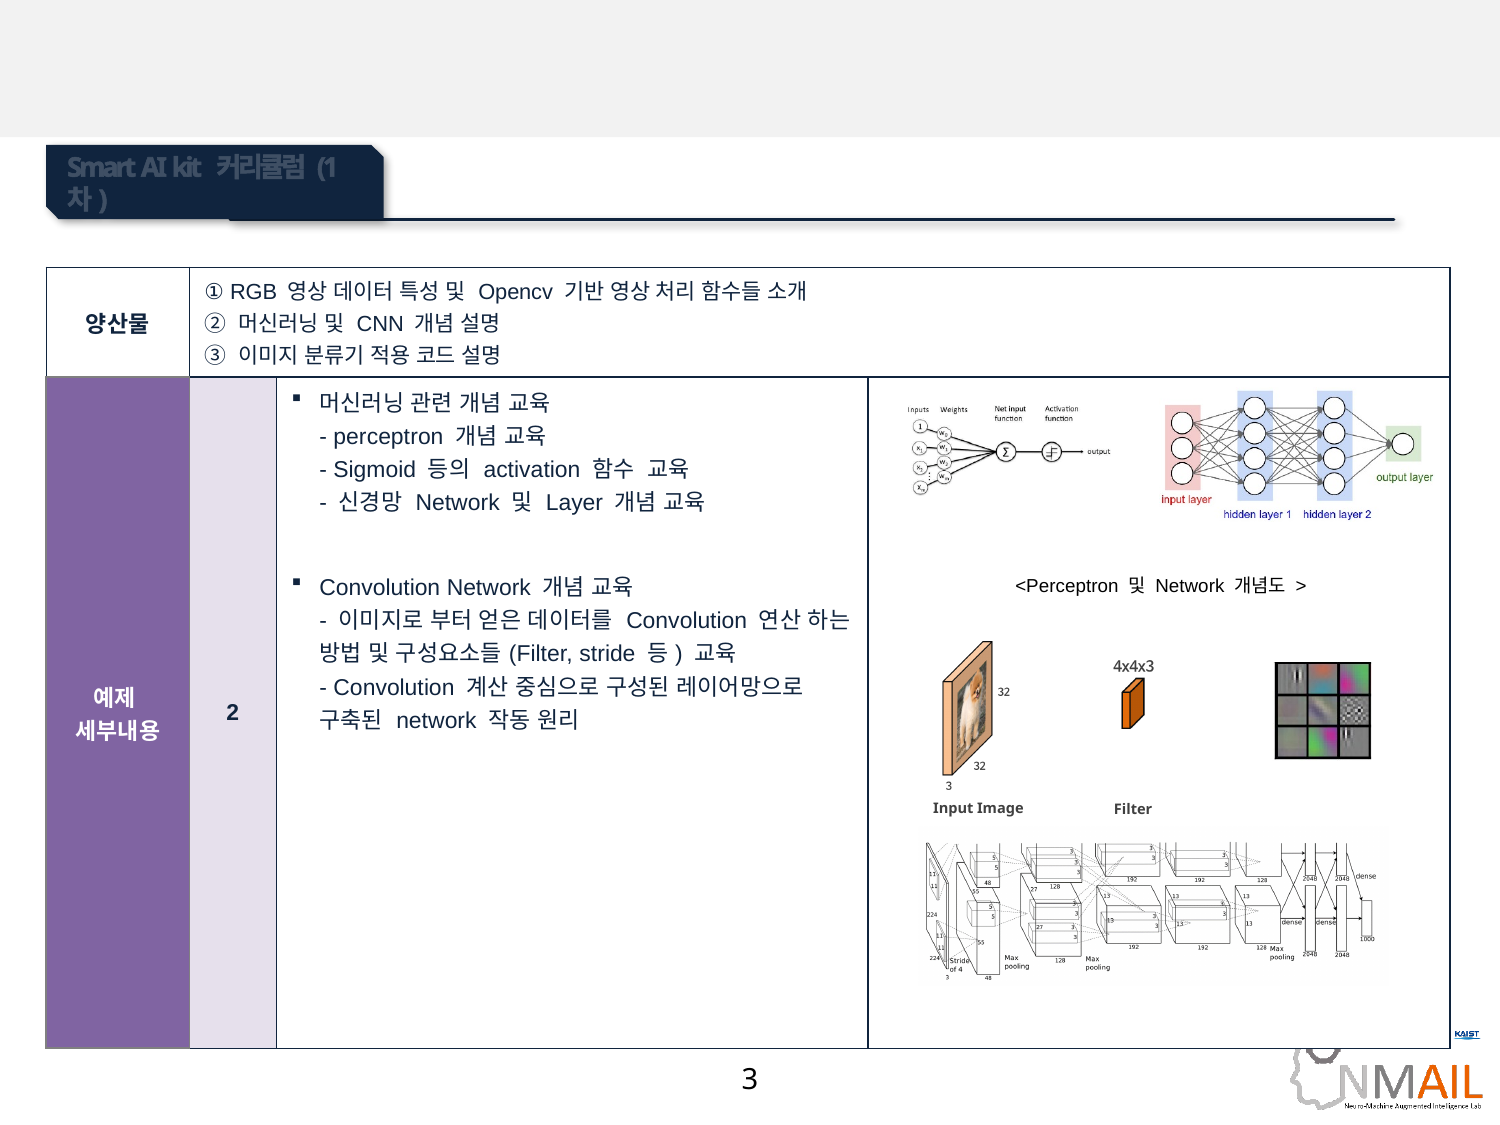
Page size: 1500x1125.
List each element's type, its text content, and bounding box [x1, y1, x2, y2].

picture [1104, 653, 1181, 730]
table_header ① RGB 영상 데이터 특성 및 Opencv 기반 영상 처리 함수들 소개 ② 머신러닝 및 CNN 개념 설명 ③ 이미지 분류기 적용 코드 설명 [190, 268, 1449, 376]
table_cell [869, 378, 1449, 1048]
text_box Filter [1099, 792, 1173, 824]
picture [938, 641, 1046, 800]
text_box <Perceptron 및 Network 개념도 > [992, 566, 1330, 604]
table_cell 예제 세부내용 [47, 378, 189, 1047]
text_box Smart AI kit 커리큘럼 (1차) [46, 144, 384, 220]
picture [898, 396, 1117, 505]
table_cell 머신러닝 관련 개념 교육 - perceptron 개념 교육 - Sigmoid 등의 activation 함수 교육 - 신경망 Network 및 Layer 개념 교육 Convolution Network 개념 교육 - 이미지로 부터 얻은 데이터를 Convolution 연산 하는 방법 및 구성요소들(Filter, stride 등) 교육 - Convolution 계산 중심으로 구성된 레이어망으로 구축된 network 작동 원리 [277, 378, 867, 1048]
text_box Input Image [918, 791, 1041, 824]
picture [1272, 1021, 1500, 1125]
slide_number 3 [525, 1050, 975, 1111]
table_cell 2 [190, 378, 276, 1048]
picture [1271, 662, 1372, 761]
table_header 양산물 [47, 268, 189, 376]
picture [1159, 387, 1435, 523]
picture [918, 825, 1389, 986]
